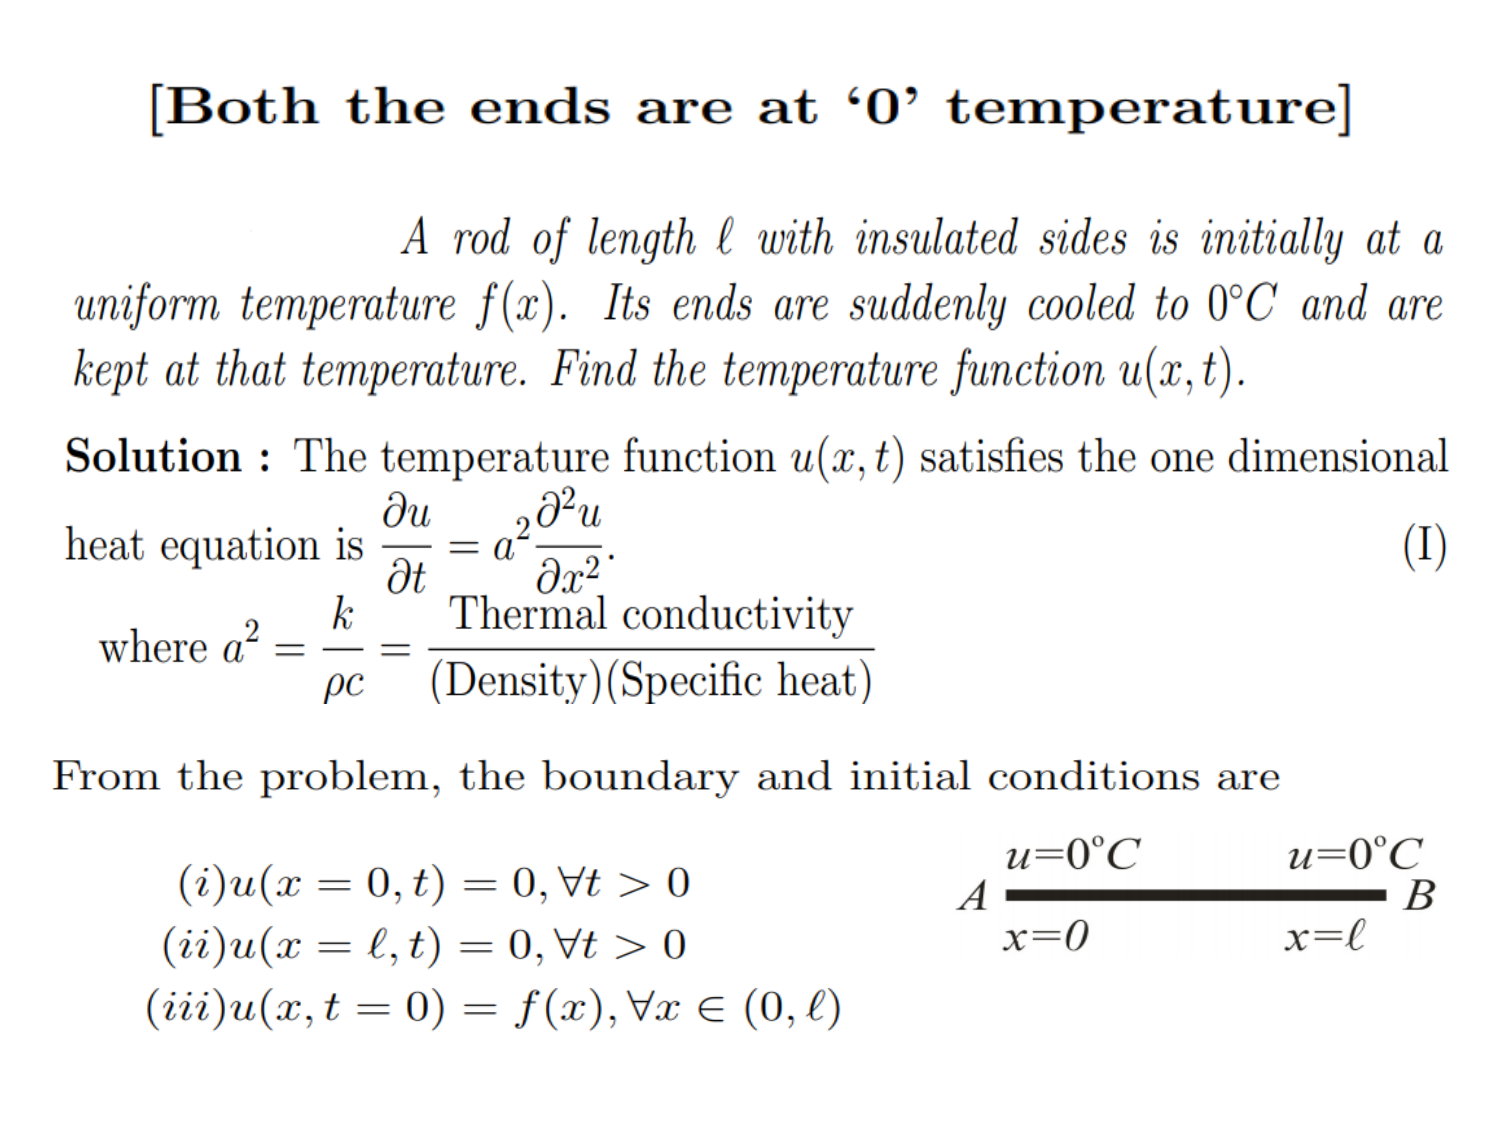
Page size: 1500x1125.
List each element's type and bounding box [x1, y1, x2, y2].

picture [46, 198, 1454, 401]
picture [34, 749, 1454, 1044]
picture [128, 70, 1360, 144]
picture [34, 421, 1466, 704]
